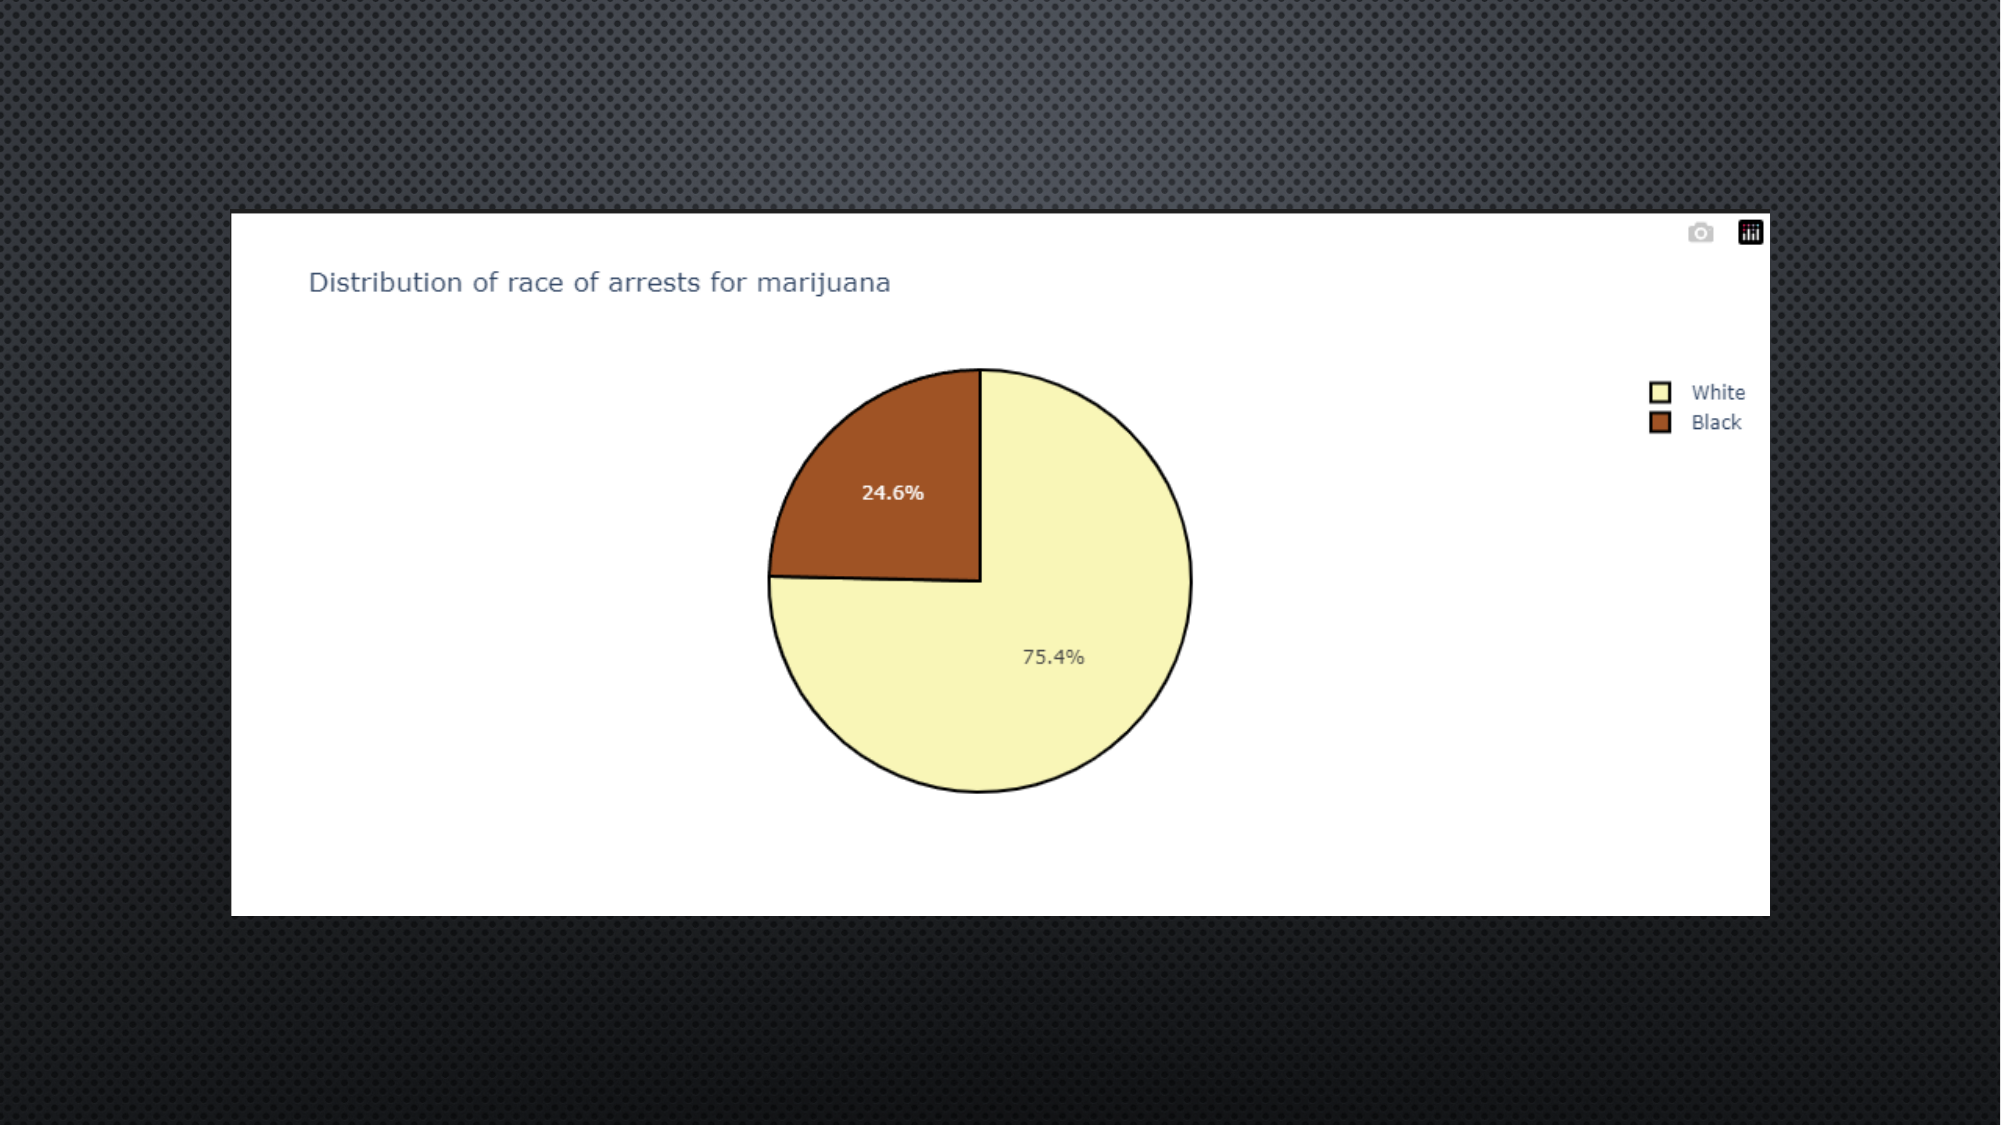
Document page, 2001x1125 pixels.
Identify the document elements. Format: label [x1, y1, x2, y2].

picture [230, 209, 1770, 916]
